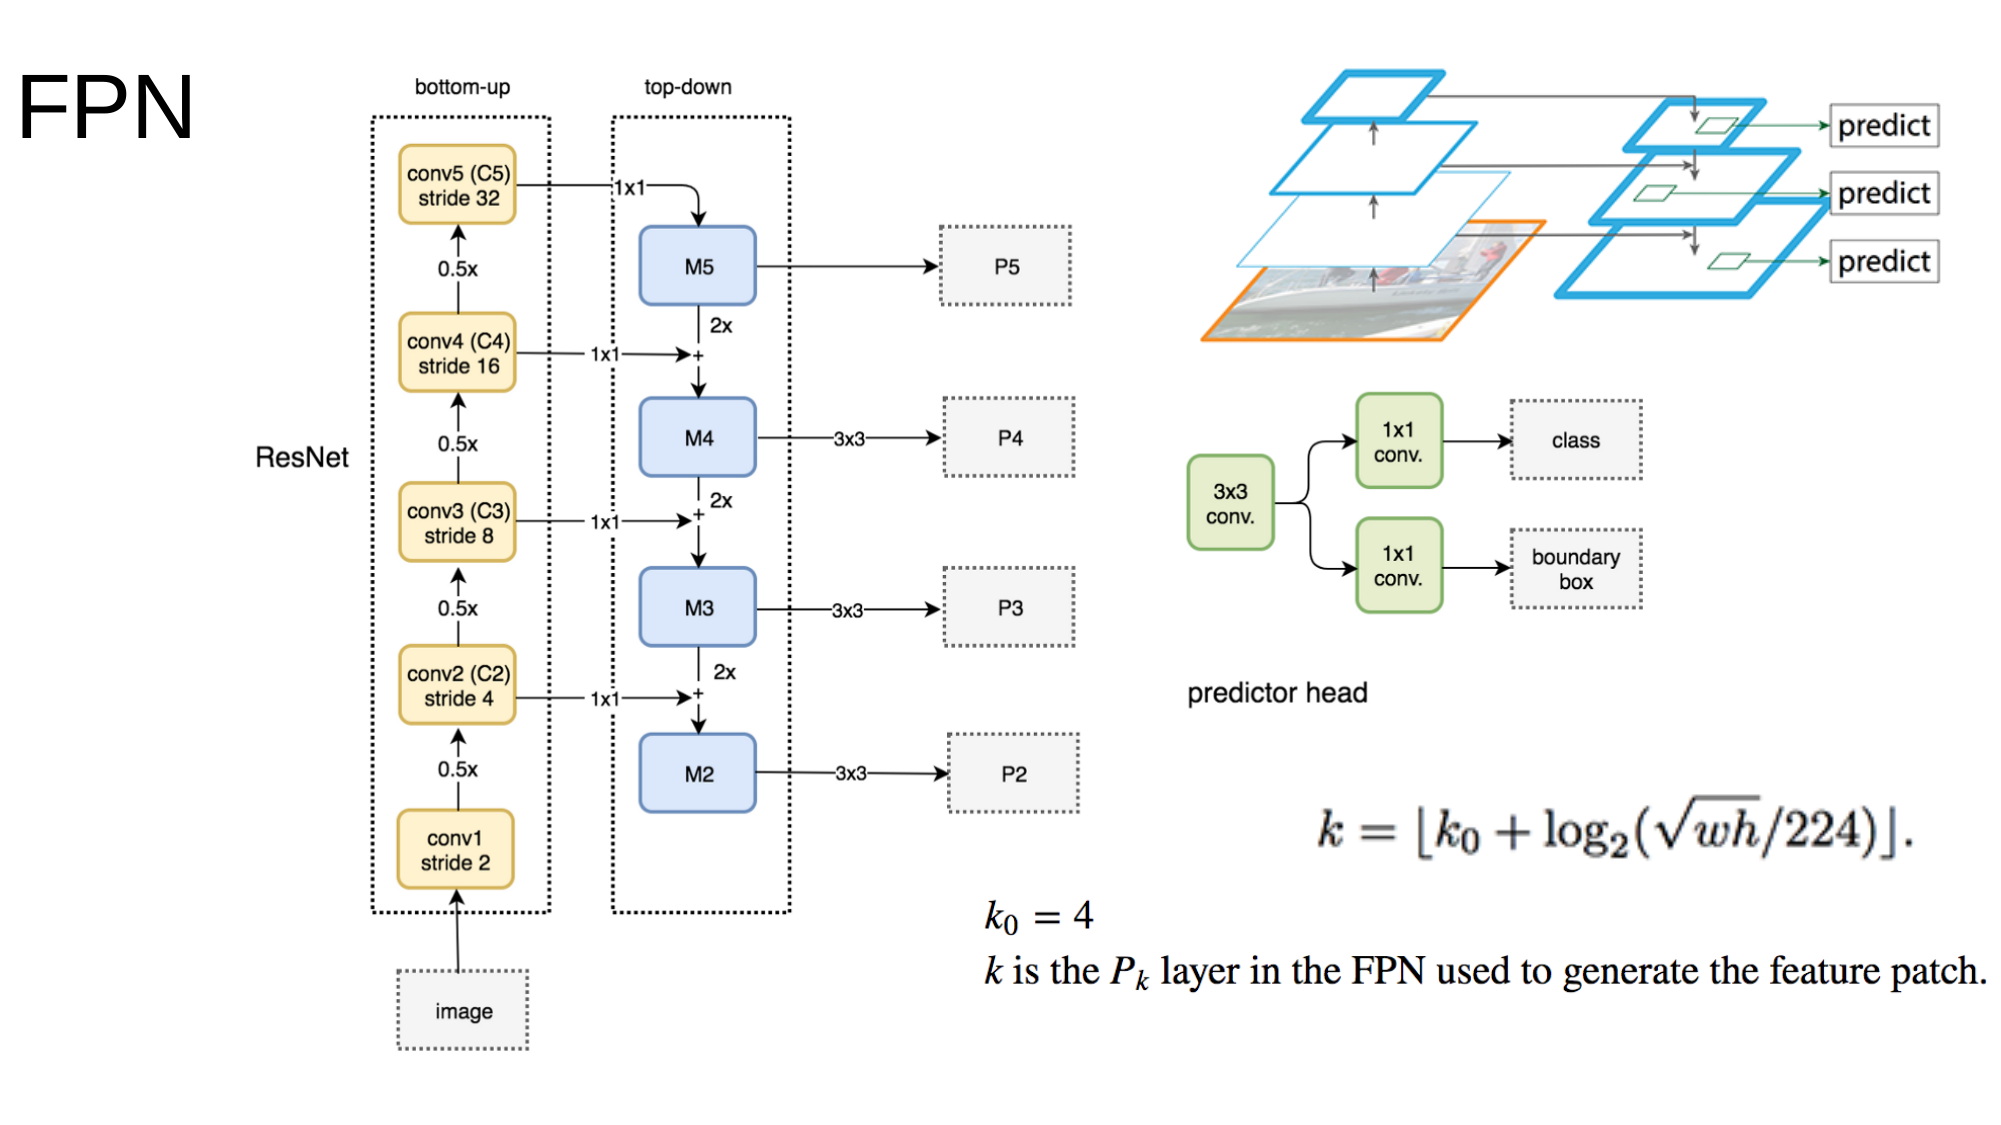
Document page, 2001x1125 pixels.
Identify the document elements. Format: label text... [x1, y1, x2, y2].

title FPN [0, 0, 1725, 218]
picture [1257, 785, 1934, 876]
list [238, 71, 1655, 1078]
picture [970, 893, 2000, 1017]
picture [1184, 47, 1967, 363]
